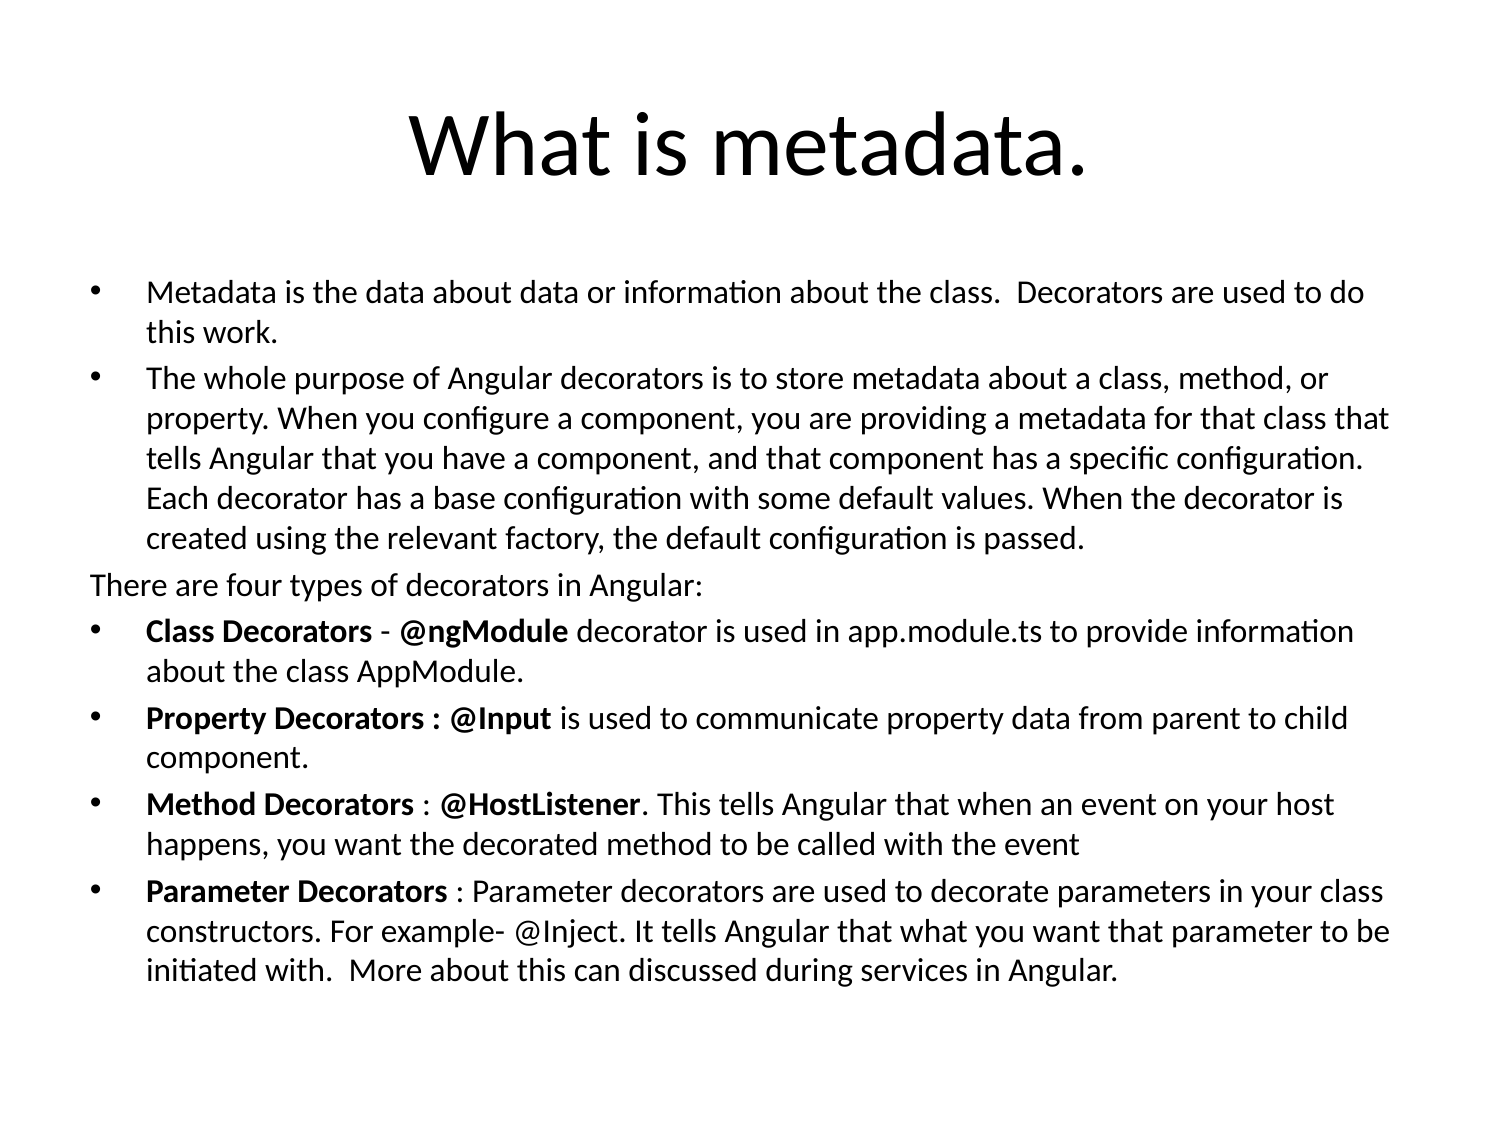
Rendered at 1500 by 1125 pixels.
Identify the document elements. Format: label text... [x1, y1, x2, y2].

title What is metadata. [75, 45, 1425, 232]
list Metadata is the data about data or information about the class. Decorators are used to do this work. The whole purpose of Angular decorators is to store metadata about a class, method, or property. When you configure a component, you are providing a metadata for that class that tells Angular that you have a component, and that component has a specific configuration. Each decorator has a base configuration with some default values. When the decorator is created using the relevant factory, the default configuration is passed. There are four types of decorators in Angular: Class Decorators - @ngModule decorator is used in app.module.ts to provide information about the class AppModule. Property Decorators : @Input is used to communicate property data from parent to child component. Method Decorators : @HostListener. This tells Angular that when an event on your host happens, you want the decorated method to be called with the event Parameter Decorators : Parameter decorators are used to decorate parameters in your class constructors. For example- @Inject. It tells Angular that what you want that parameter to be initiated with. More about this can discussed during services in Angular. [75, 262, 1425, 1005]
